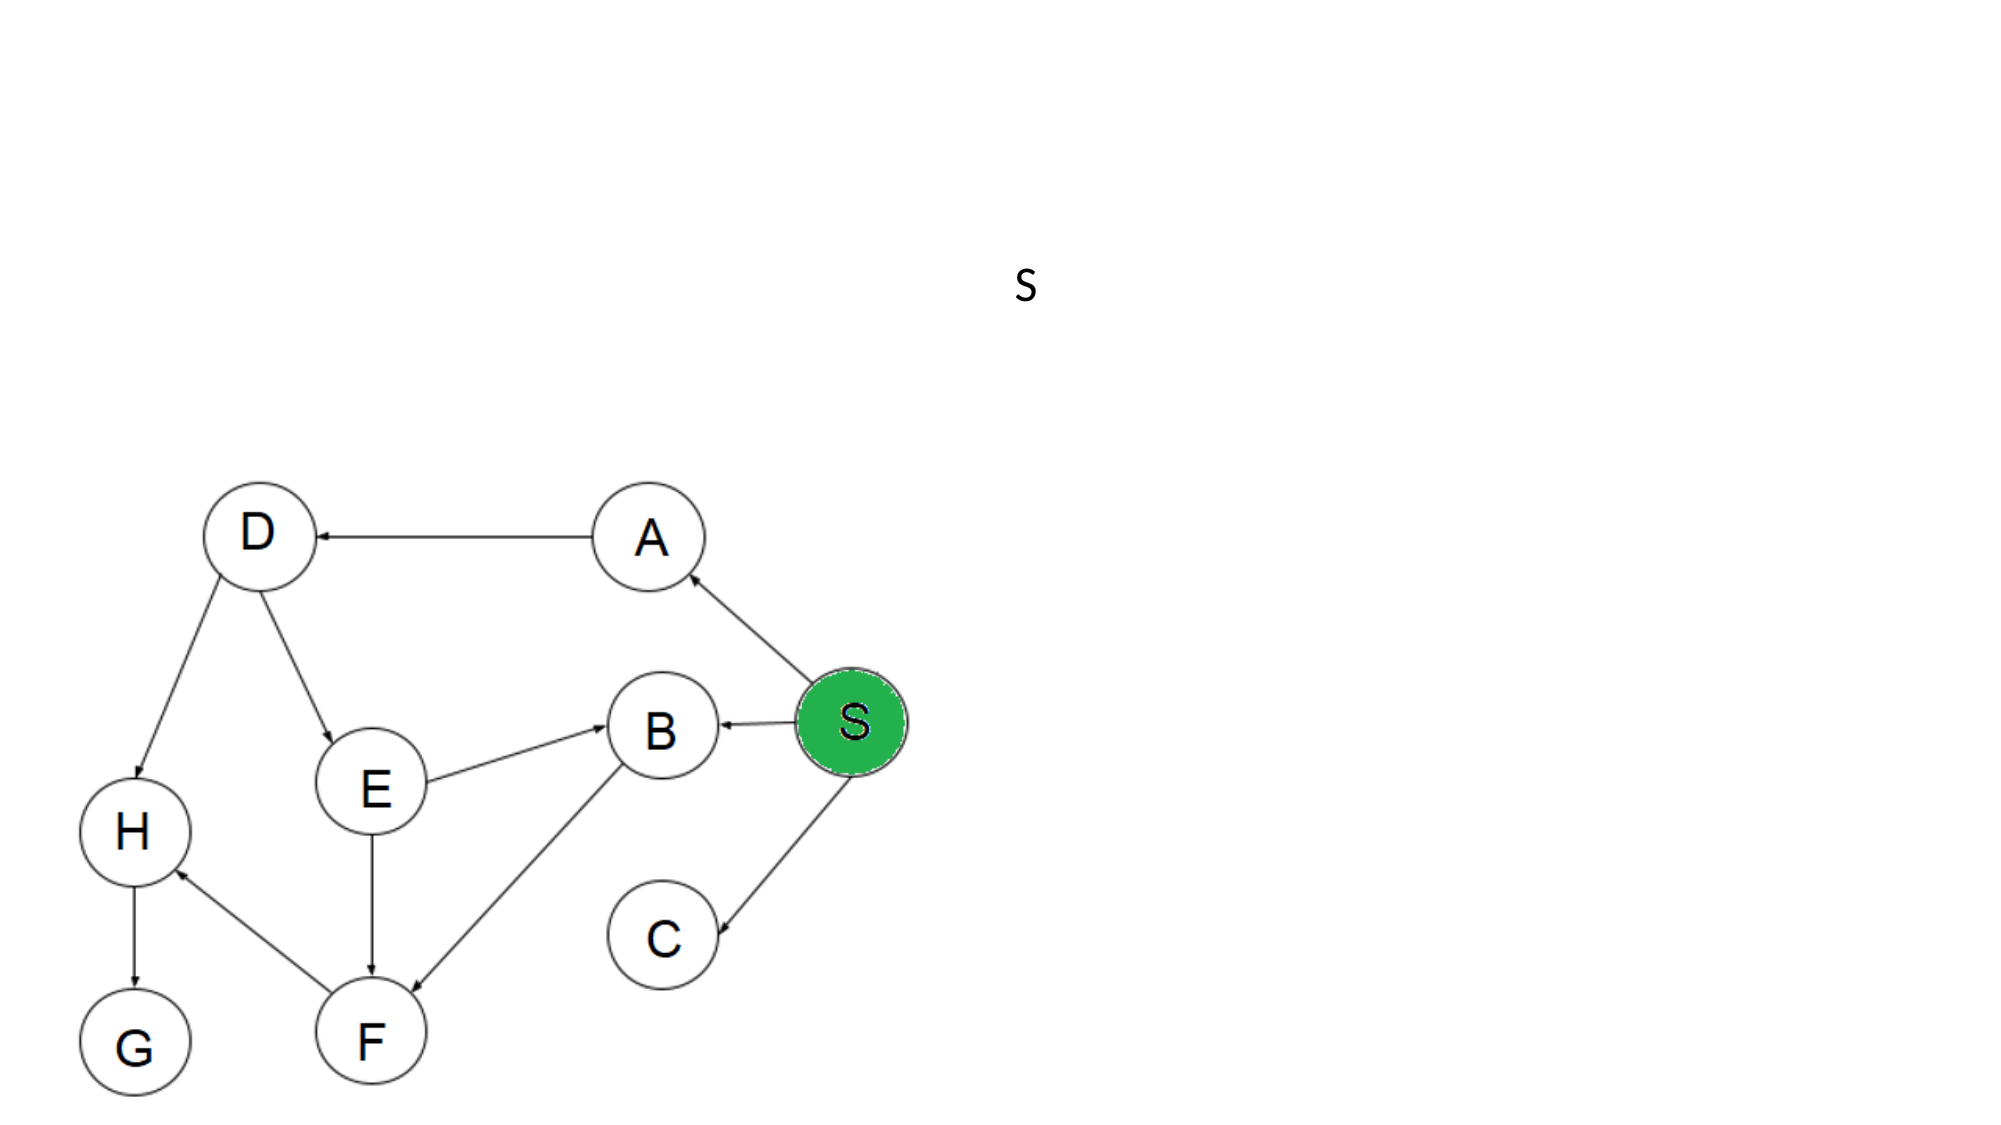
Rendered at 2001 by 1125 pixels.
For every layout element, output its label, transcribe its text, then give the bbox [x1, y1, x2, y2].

text_box S [999, 244, 1881, 319]
picture [0, 442, 935, 1125]
